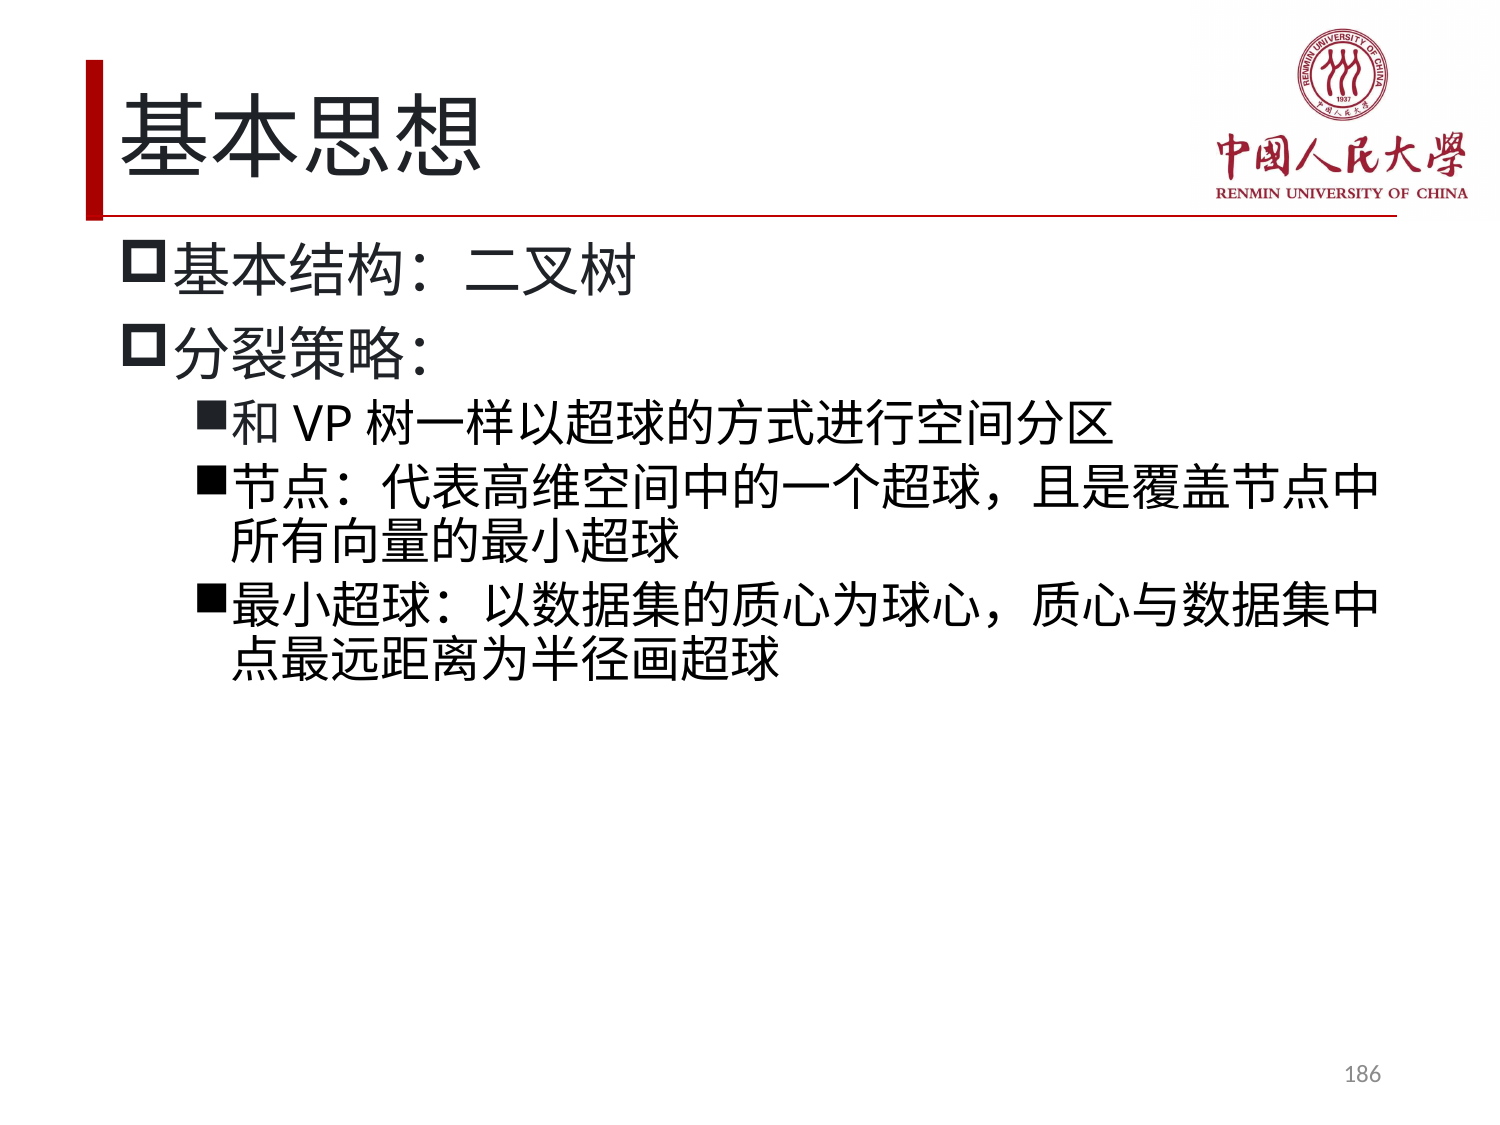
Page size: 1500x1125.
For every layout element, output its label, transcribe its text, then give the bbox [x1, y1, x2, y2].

list 基本结构：二叉树 分裂策略： 和VP树一样以超球的方式进行空间分区 节点：代表高维空间中的一个超球，且是覆盖节点中所有向量的最小超球 最小超球：以数据集的质心为球心，质心与数据集中点最远距离为半径画超球 [103, 233, 1397, 1014]
title 基本思想 [103, 59, 1397, 221]
picture [1190, 0, 1500, 221]
slide_number 186 [1059, 1042, 1397, 1103]
